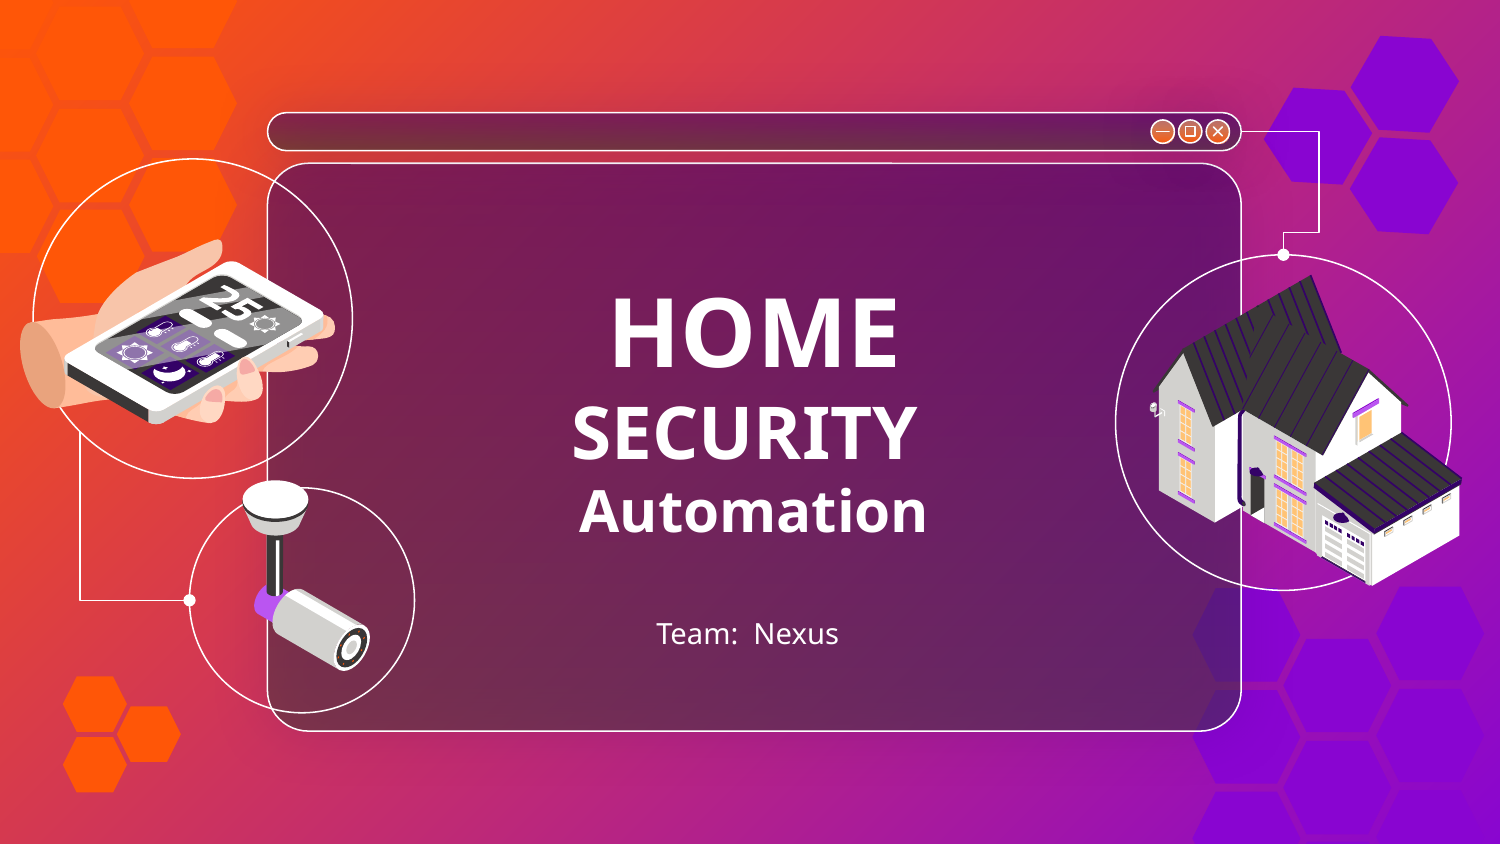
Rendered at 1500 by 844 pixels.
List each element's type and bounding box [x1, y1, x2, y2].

text_box [267, 112, 1242, 732]
text_box [16, 158, 353, 479]
text_box [49, 487, 220, 571]
text_box [1240, 131, 1284, 255]
text_box [189, 478, 415, 714]
text_box [1115, 254, 1463, 591]
